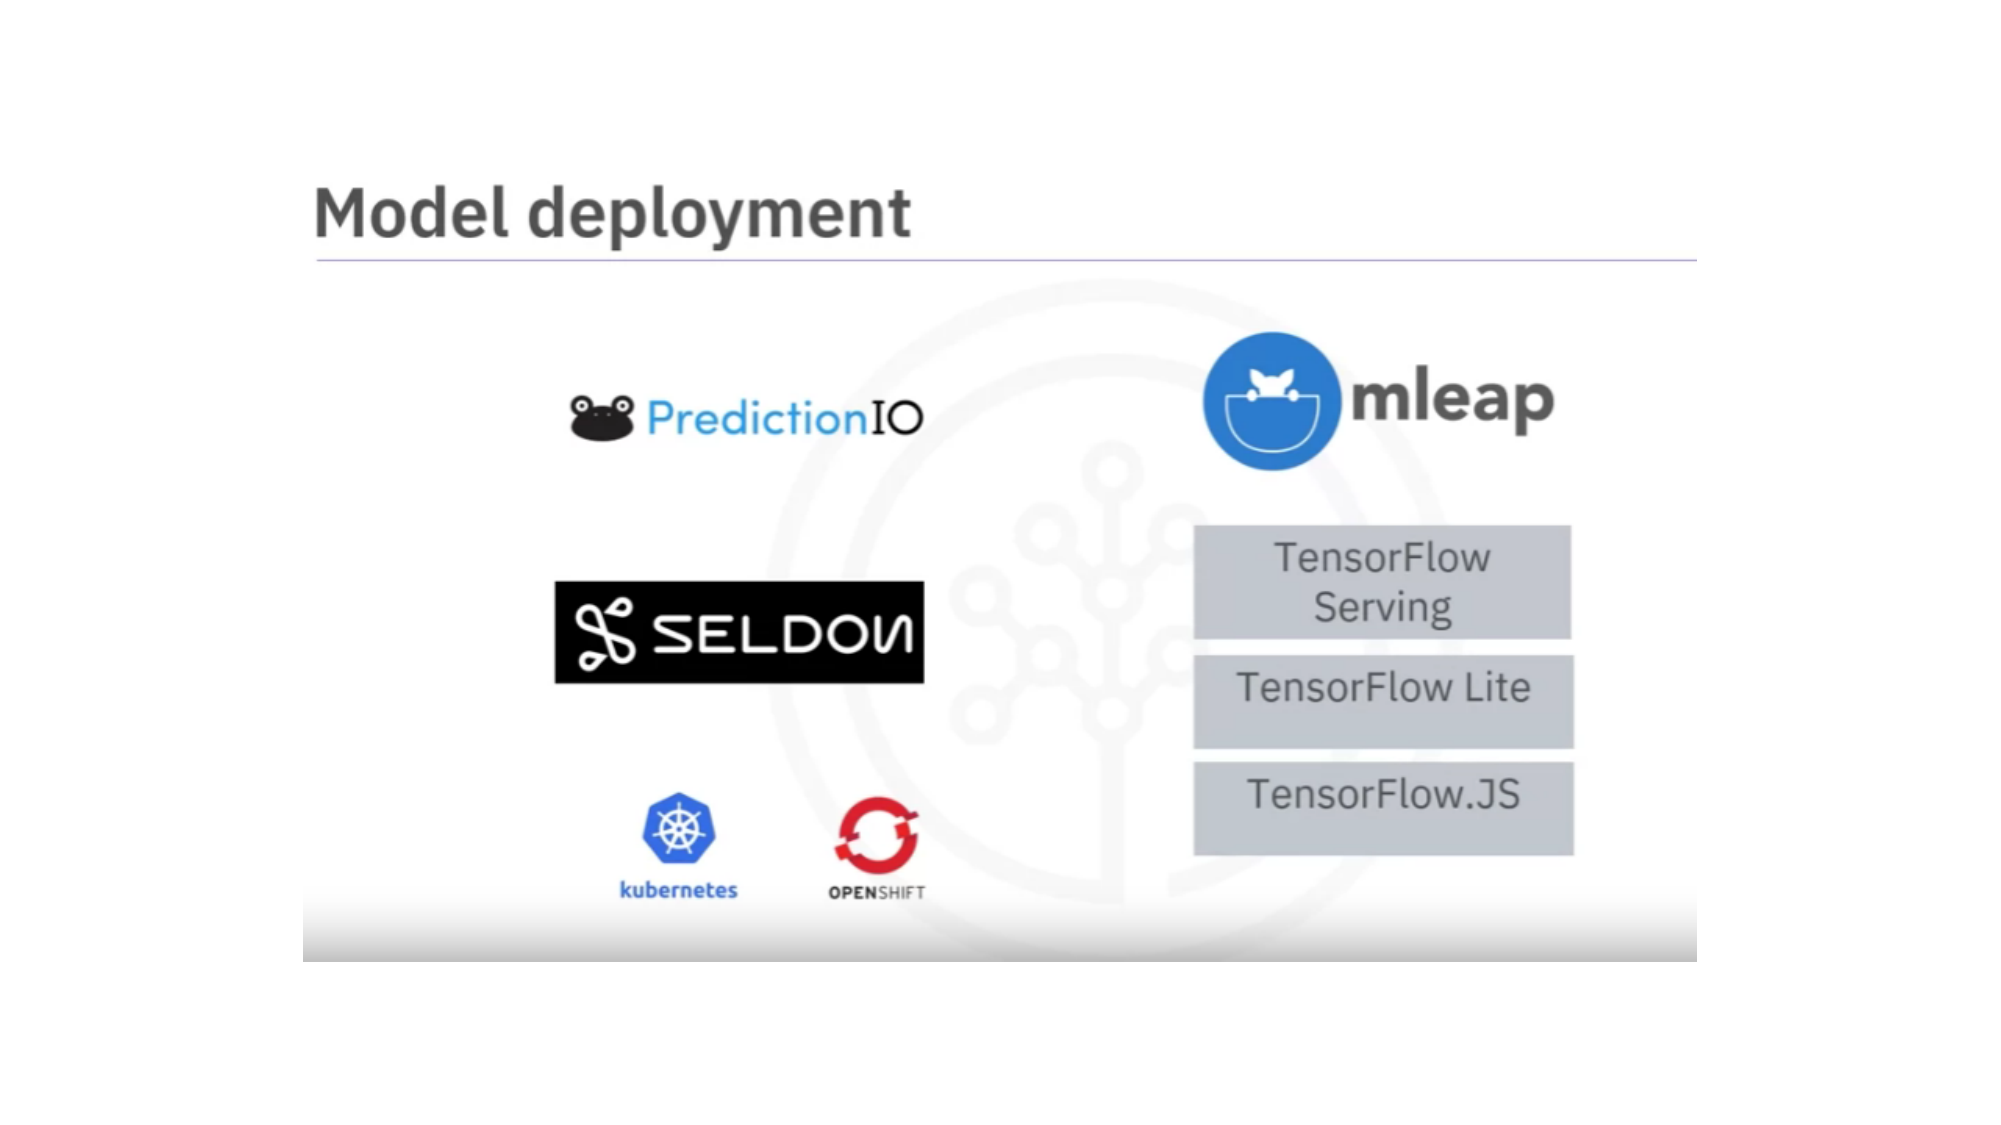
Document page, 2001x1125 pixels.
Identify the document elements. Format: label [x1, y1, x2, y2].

picture [302, 162, 1698, 963]
